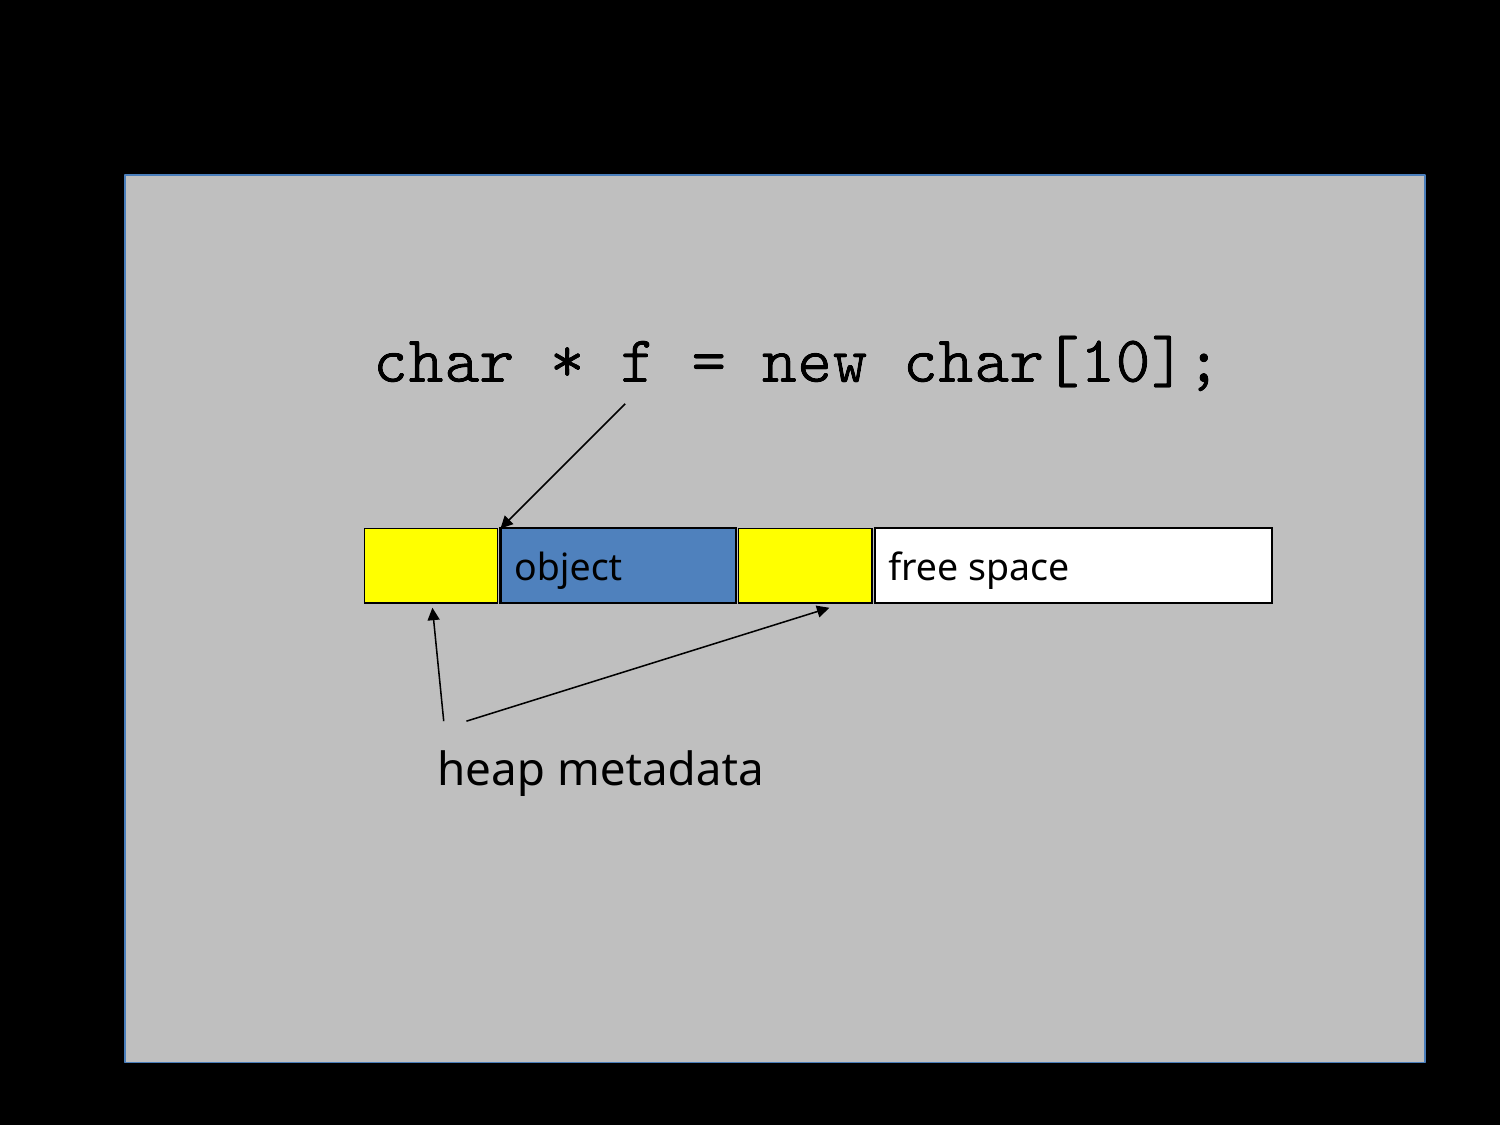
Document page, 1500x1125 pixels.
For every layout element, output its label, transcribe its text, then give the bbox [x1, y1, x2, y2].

text_box [738, 528, 872, 604]
text_box free space [874, 528, 1272, 604]
text_box object [500, 528, 737, 604]
picture [375, 335, 1210, 393]
text_box [466, 605, 830, 722]
text_box [427, 607, 444, 722]
text_box [364, 528, 498, 604]
text_box [124, 174, 1426, 1063]
text_box heap metadata [423, 732, 778, 802]
text_box [500, 403, 626, 529]
